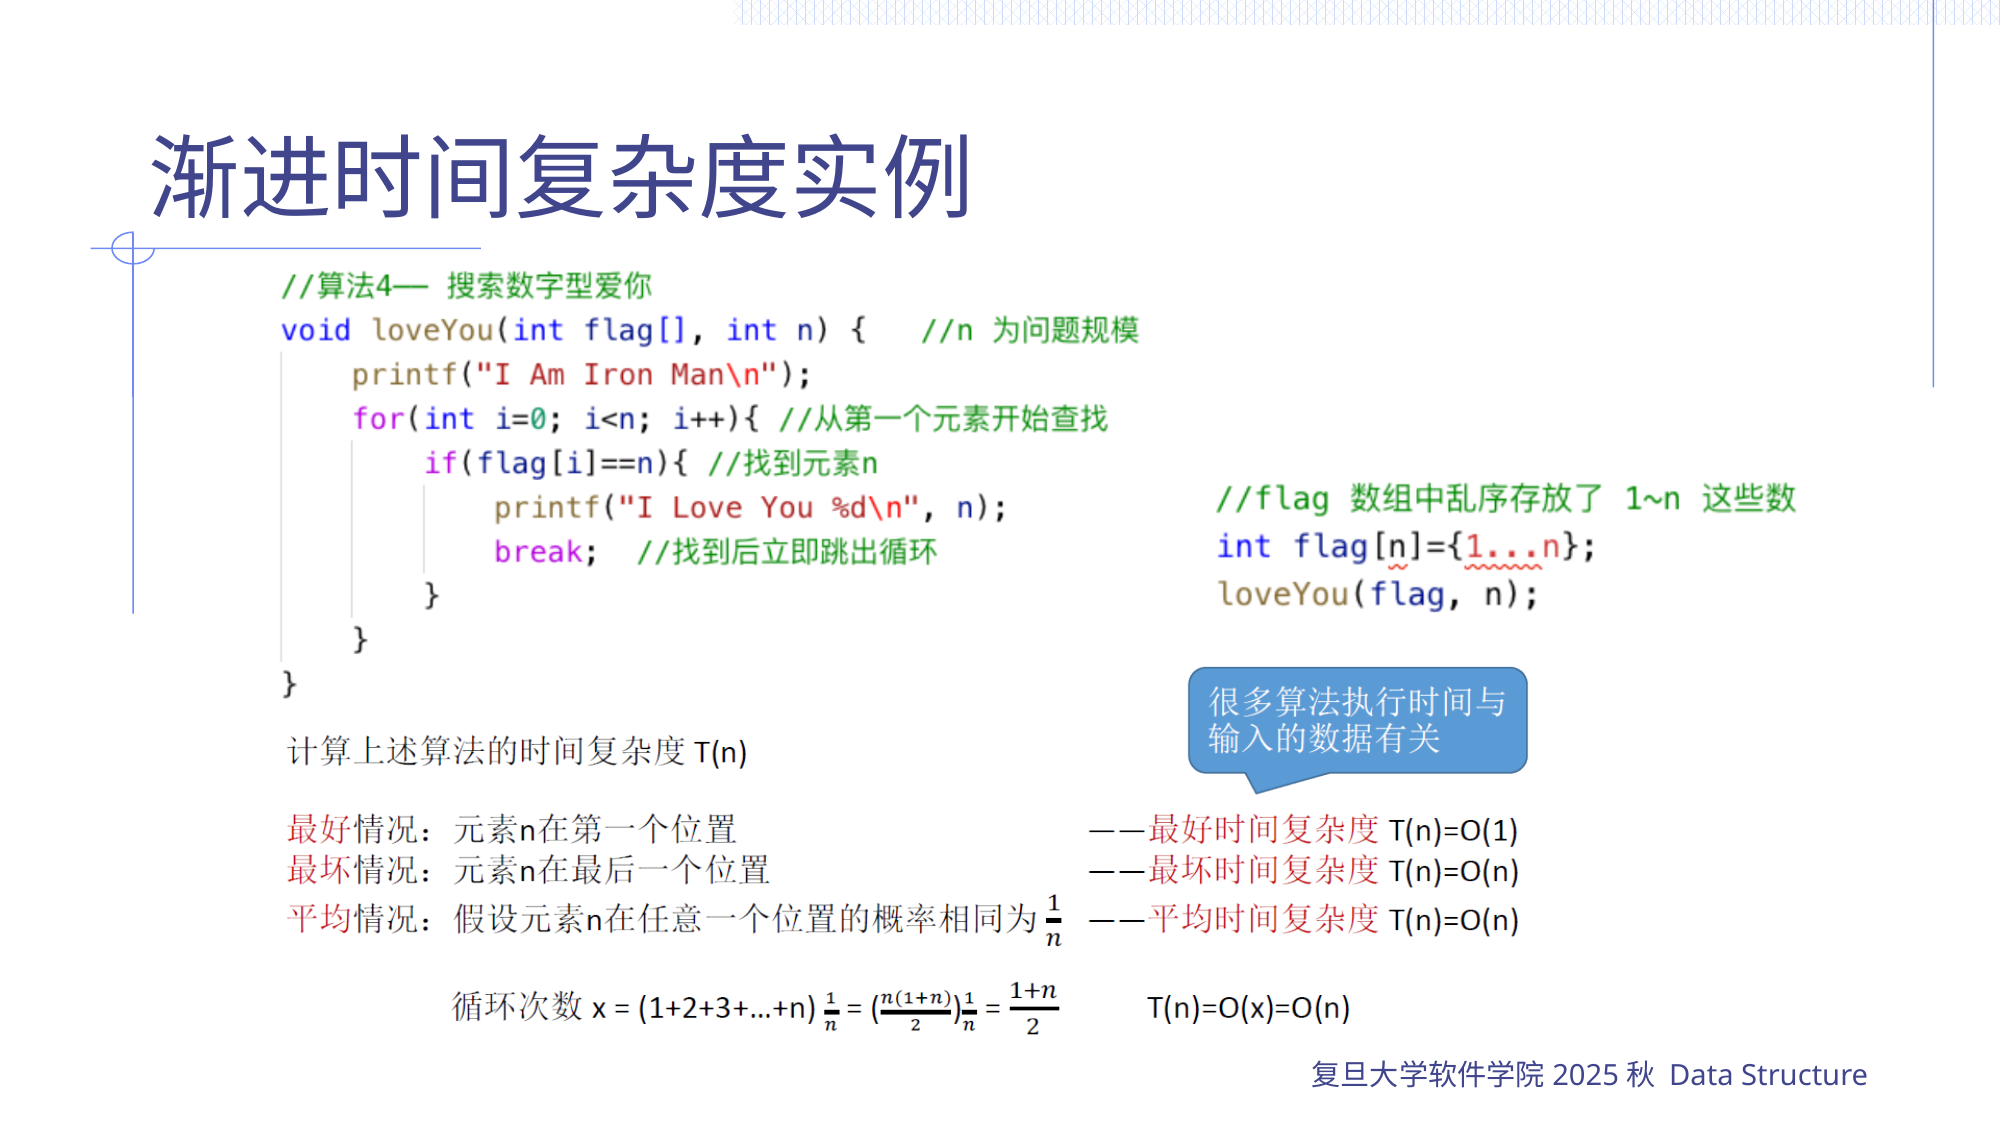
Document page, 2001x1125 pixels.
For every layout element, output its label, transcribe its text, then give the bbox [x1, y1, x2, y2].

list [245, 255, 1822, 1045]
title 渐进时间复杂度实例 [133, 50, 1834, 238]
